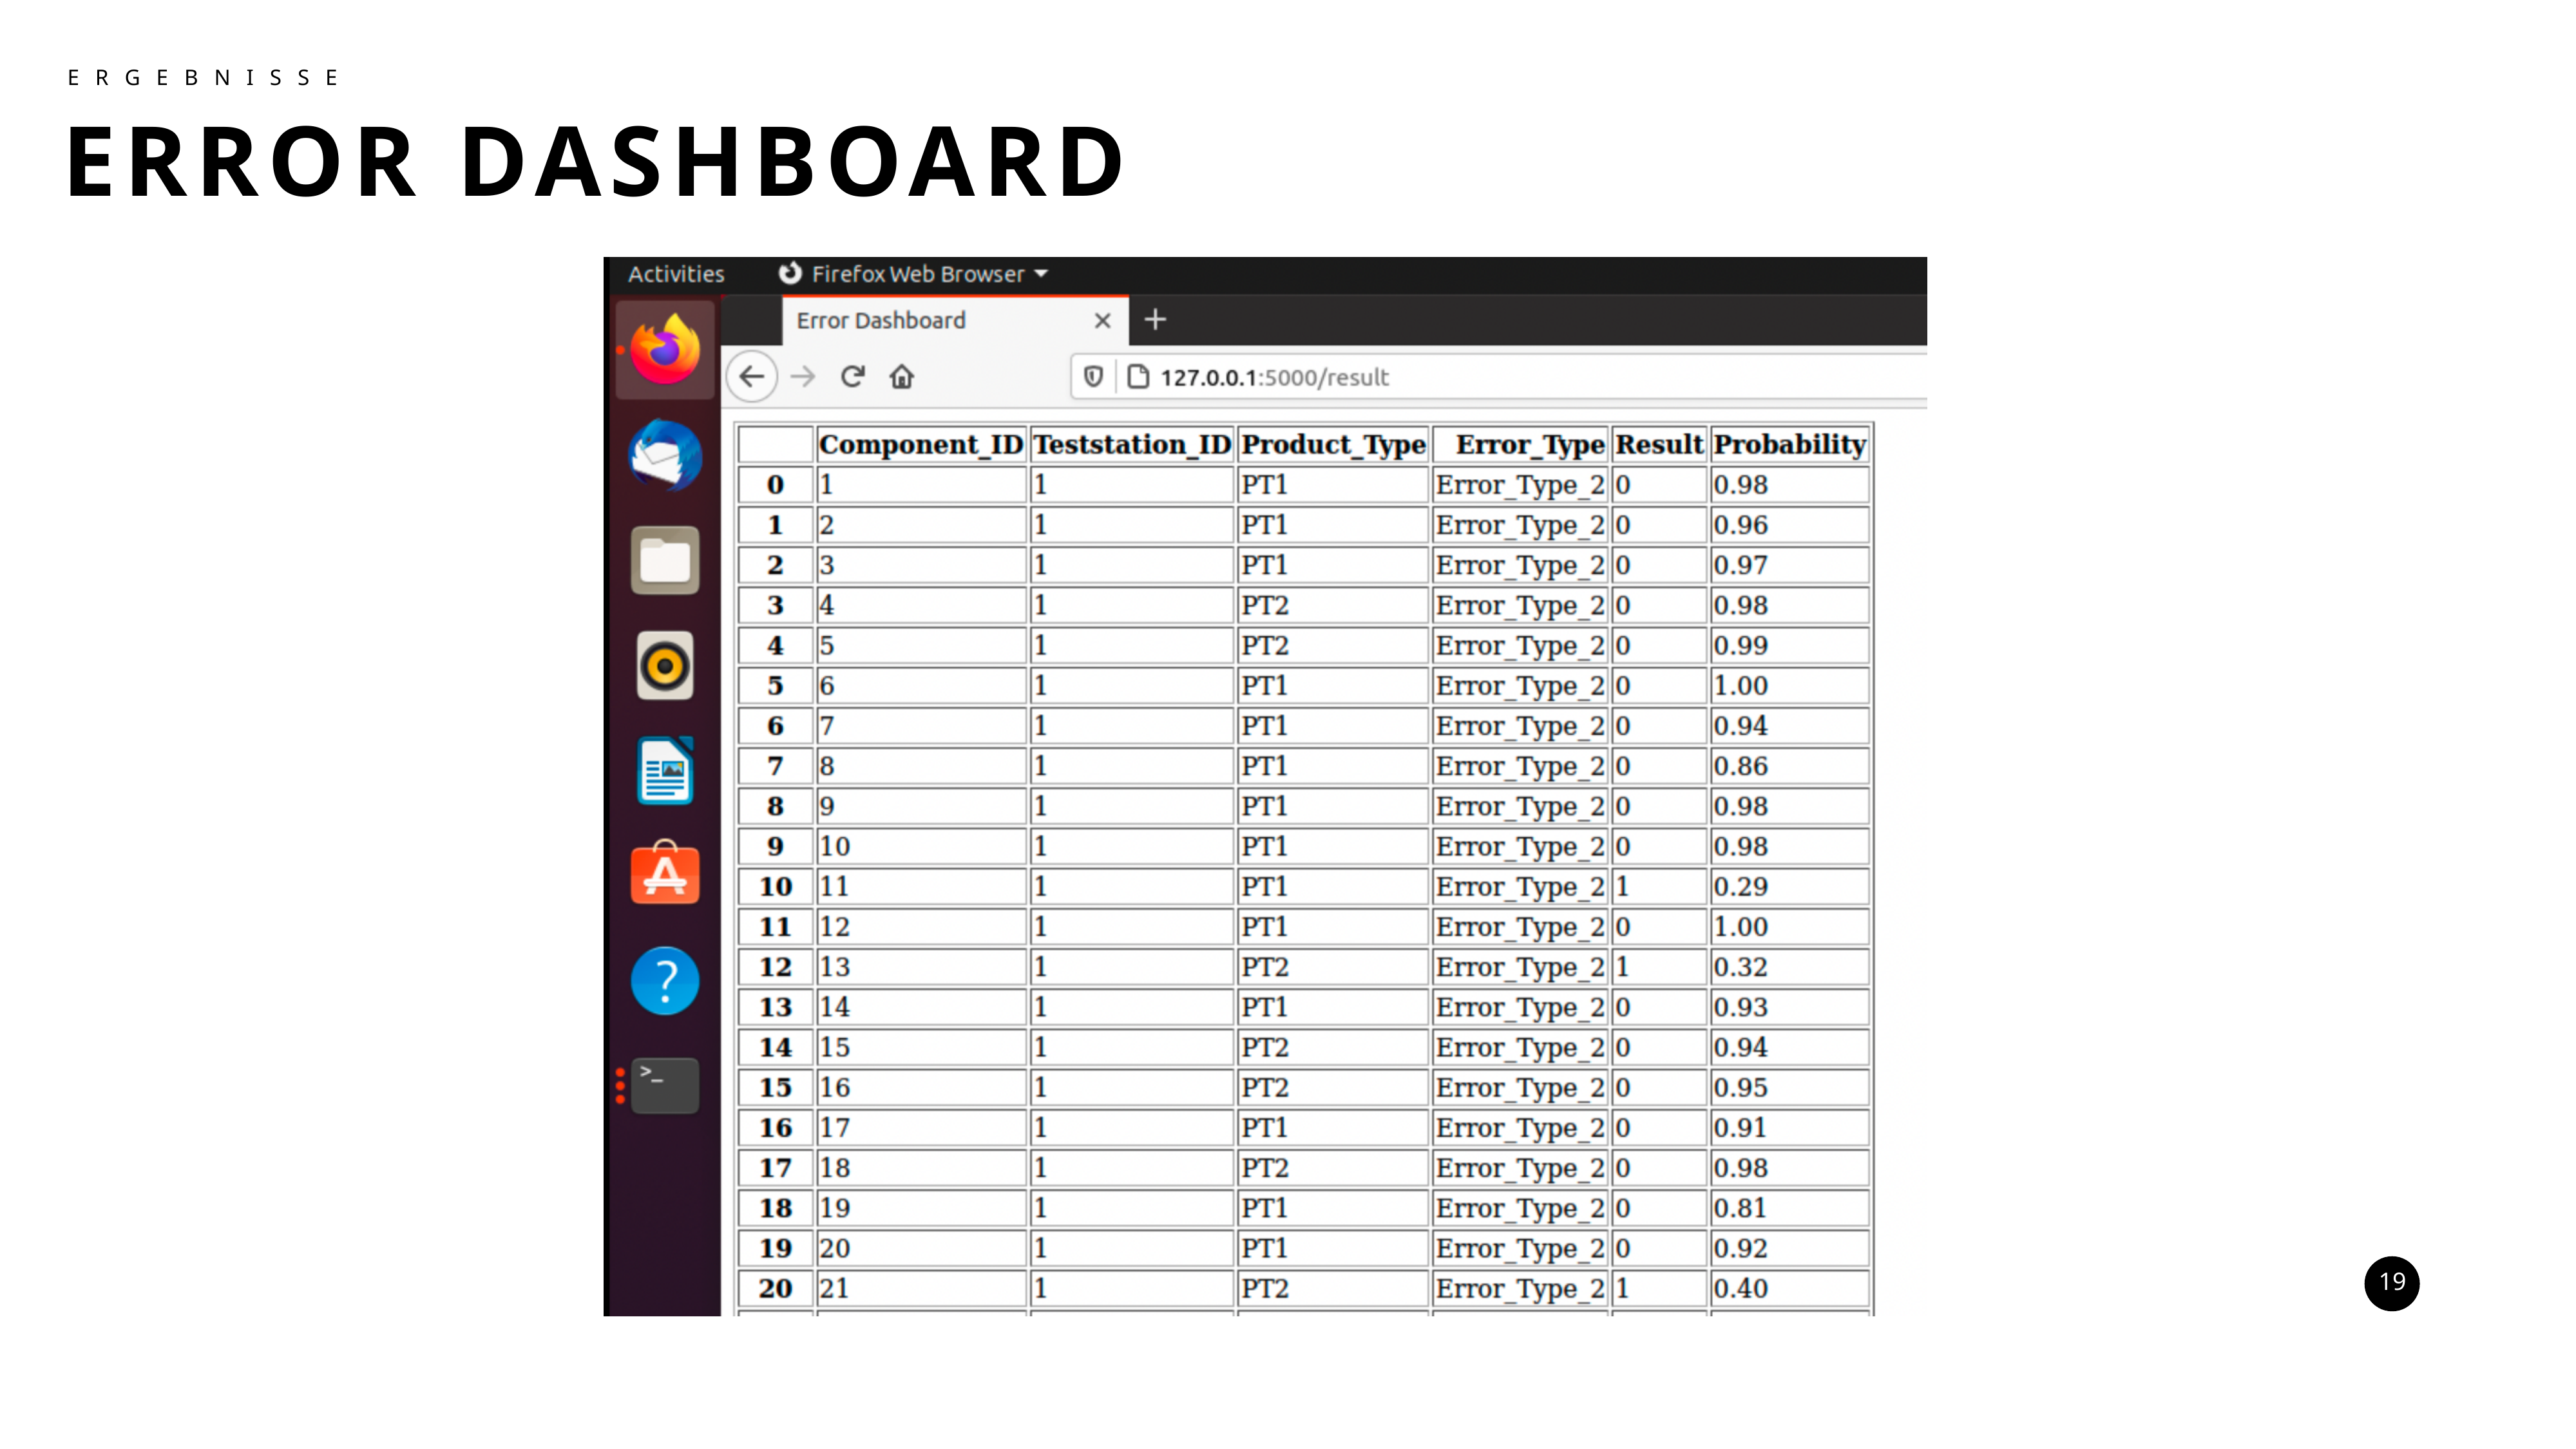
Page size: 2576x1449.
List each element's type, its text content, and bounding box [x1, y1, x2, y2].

picture [604, 257, 1927, 1316]
text_box ERGEBNISSE [57, 59, 348, 95]
text_box ERROR DASHBOARD [52, 95, 2554, 221]
